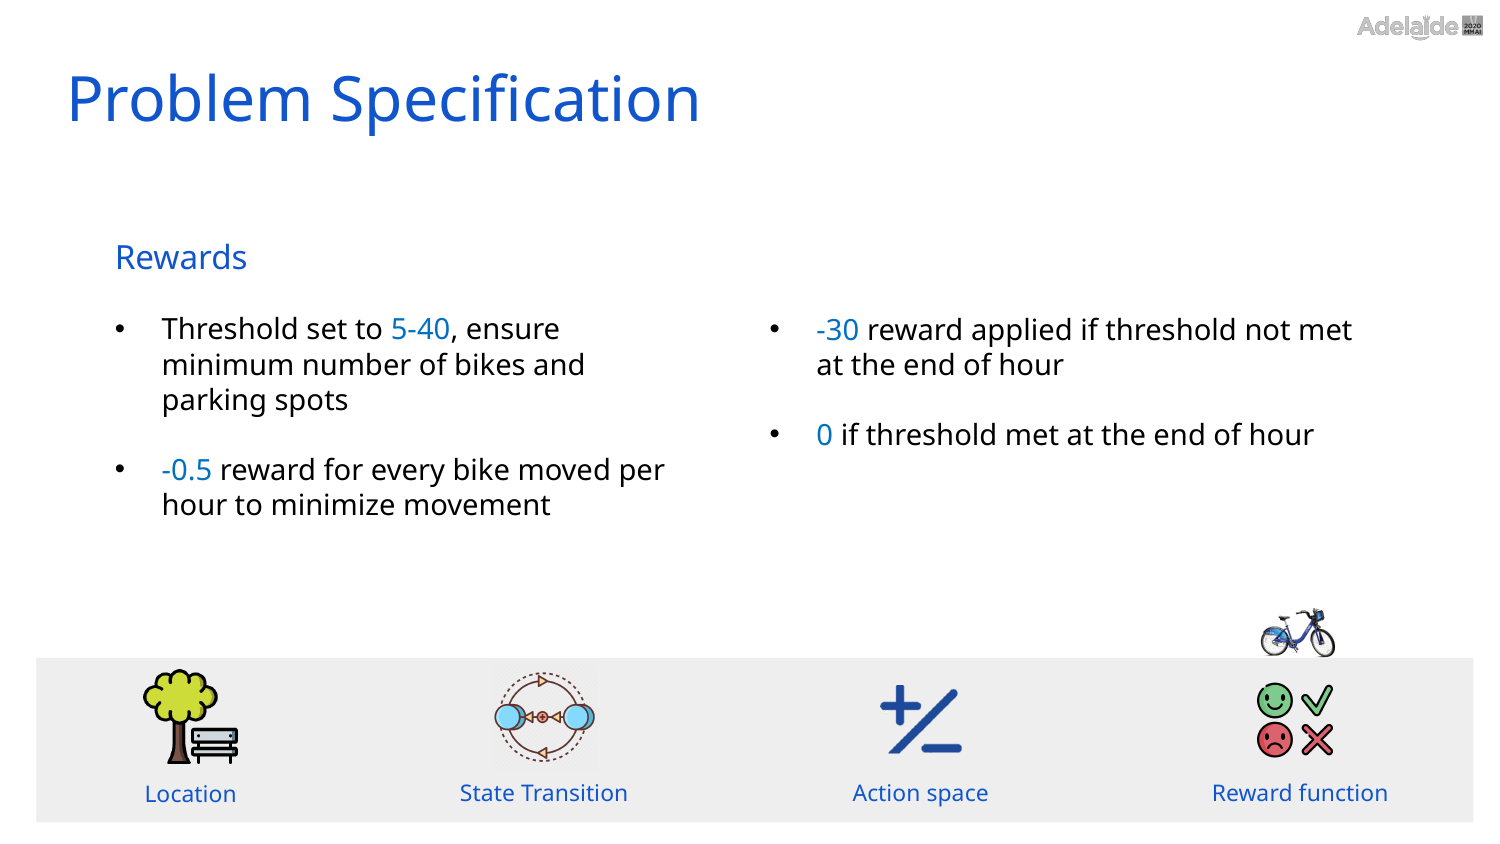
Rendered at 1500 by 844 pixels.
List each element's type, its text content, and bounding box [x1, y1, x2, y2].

picture [1259, 608, 1335, 658]
text_box Rewards Threshold set to 5-40, ensure minimum number of bikes and parking spots -0.5 reward for every bike moved per hour to minimize movement [99, 228, 694, 563]
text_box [1200, 682, 1401, 815]
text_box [837, 680, 1004, 815]
title Problem Specification [51, 44, 1449, 139]
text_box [130, 669, 252, 816]
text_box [447, 662, 642, 815]
text_box [36, 657, 1474, 823]
picture [1353, 7, 1490, 43]
text_box -30 reward applied if threshold not met at the end of hour 0 if threshold met at the end of hour [754, 303, 1386, 459]
